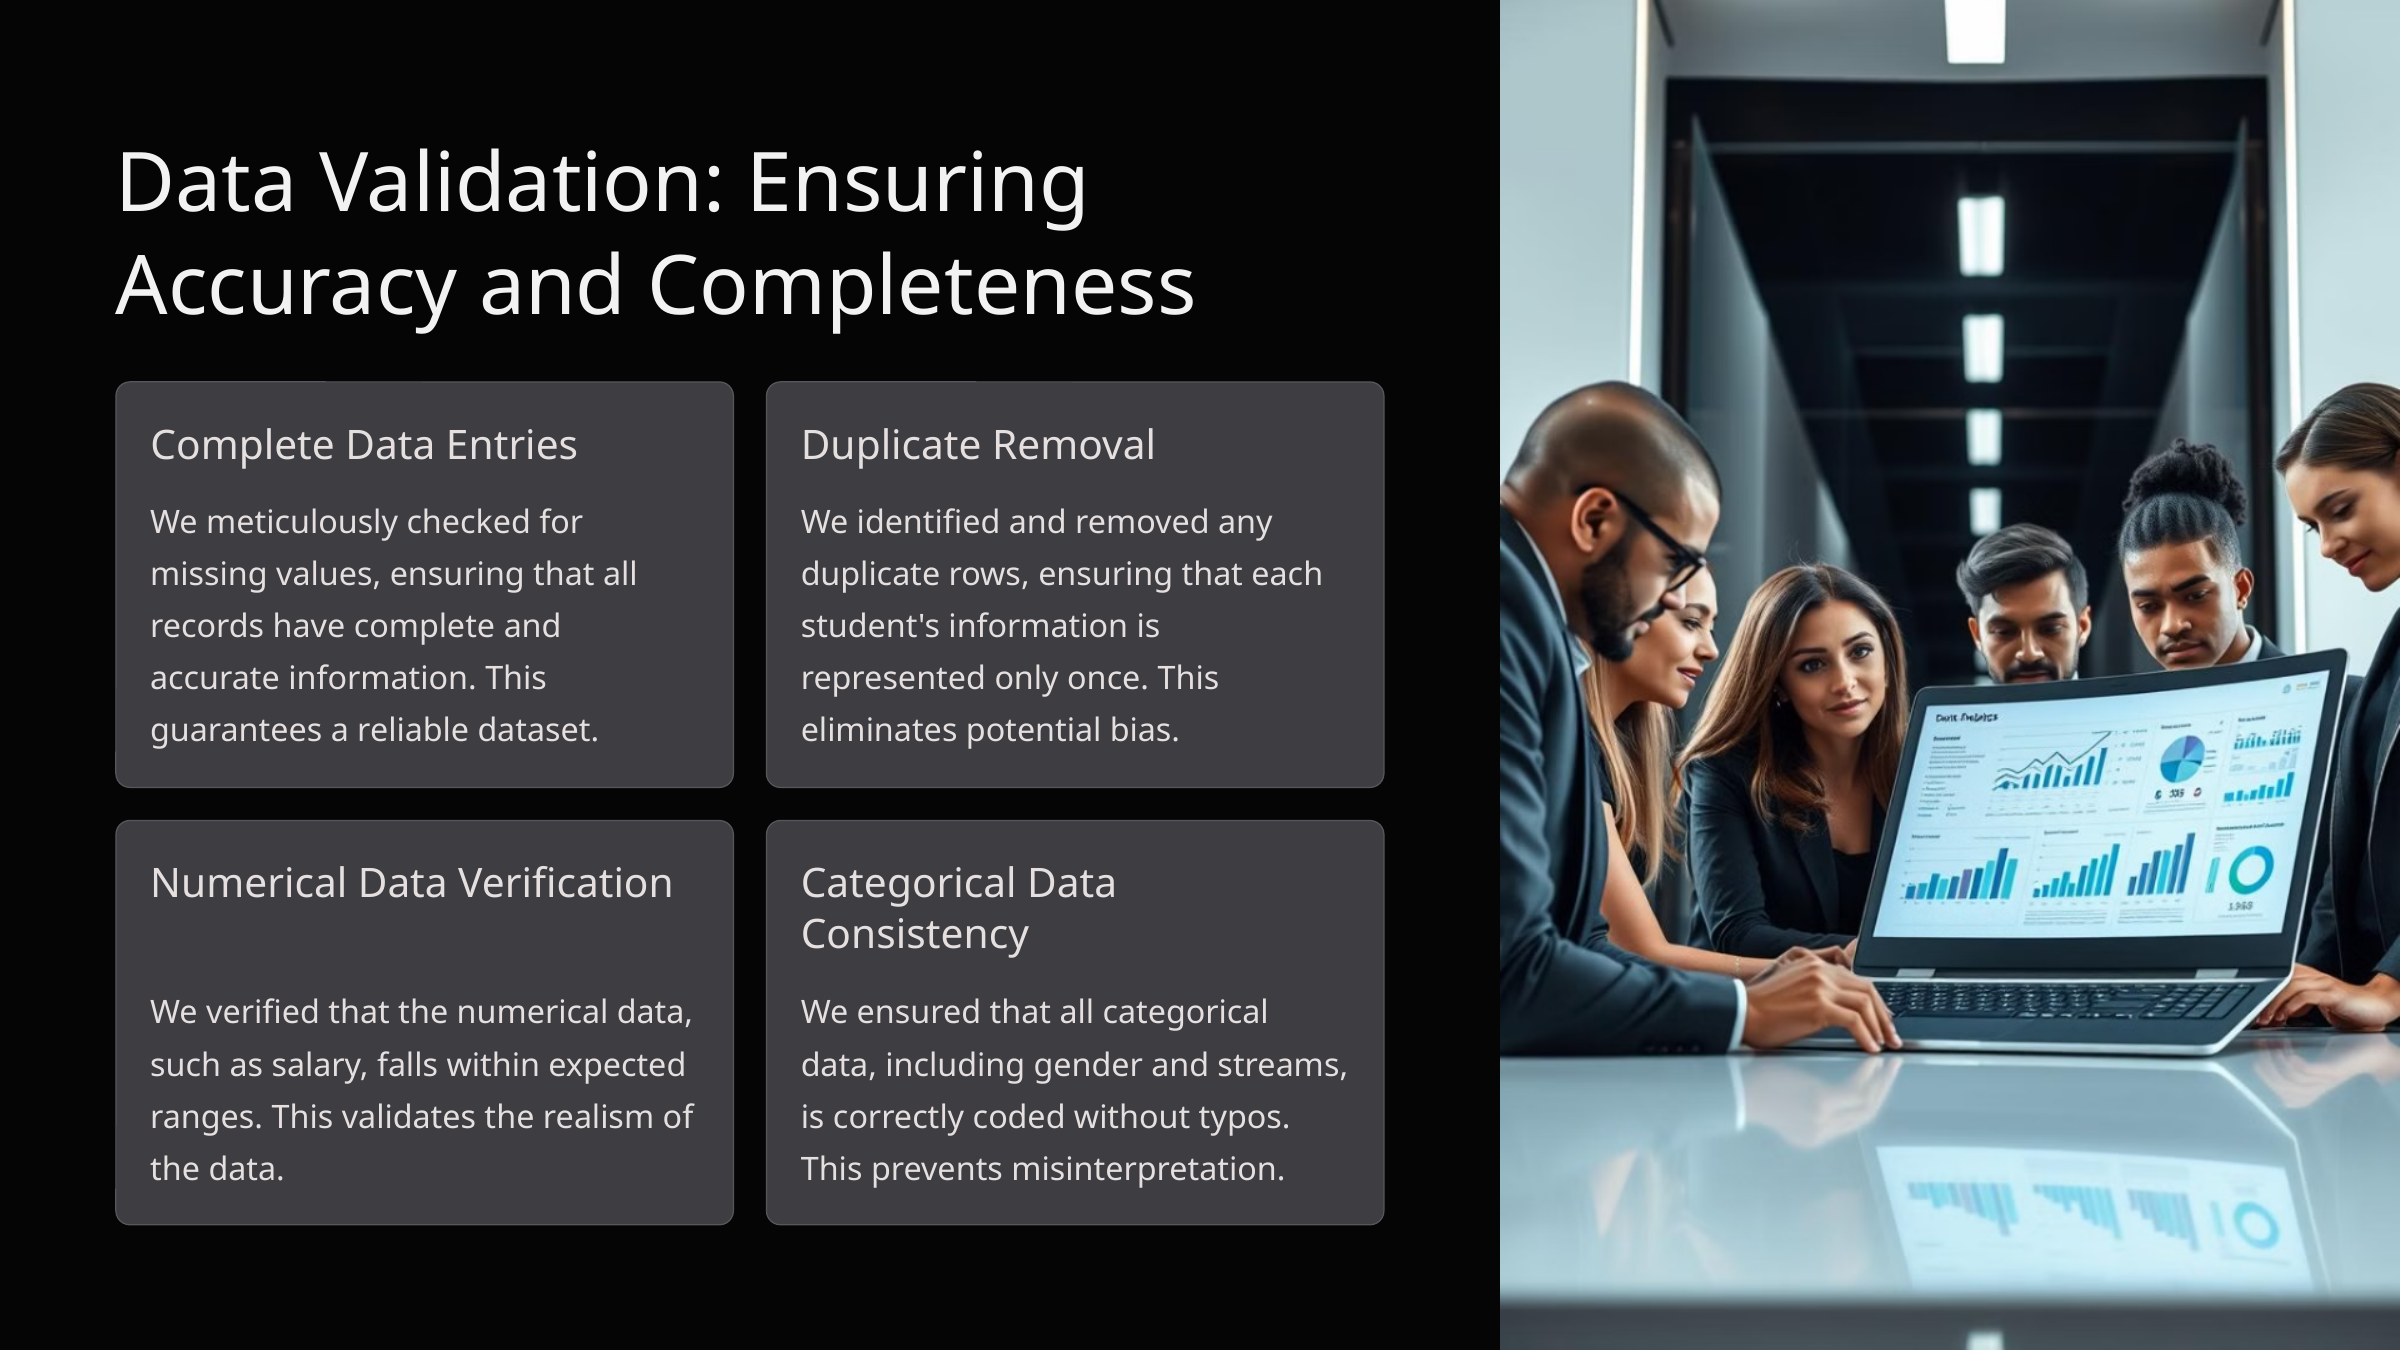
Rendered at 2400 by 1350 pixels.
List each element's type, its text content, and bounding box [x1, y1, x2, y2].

text_box [115, 381, 734, 788]
text_box Duplicate Removal [800, 416, 1216, 469]
text_box [766, 381, 1384, 788]
text_box We verified that the numerical data, such as salary, falls within expected ranges. This validates the realism of the data. [150, 978, 699, 1191]
text_box We identified and removed any duplicate rows, ensuring that each student's information is represented only once. This eliminates potential bias. [800, 487, 1350, 754]
text_box Complete Data Entries [150, 416, 611, 469]
picture [1499, 0, 2400, 1350]
text_box We meticulously checked for missing values, ensuring that all records have complete and accurate information. This guarantees a reliable dataset. [150, 487, 699, 700]
text_box Data Validation: Ensuring Accuracy and Completeness [115, 125, 1384, 333]
text_box We ensured that all categorical data, including gender and streams, is correctly coded without typos. This prevents misinterpretation. [800, 978, 1350, 1191]
text_box Numerical Data Verification [150, 854, 699, 959]
text_box Categorical Data Consistency [800, 854, 1350, 959]
text_box [766, 820, 1384, 1225]
text_box [115, 820, 734, 1225]
